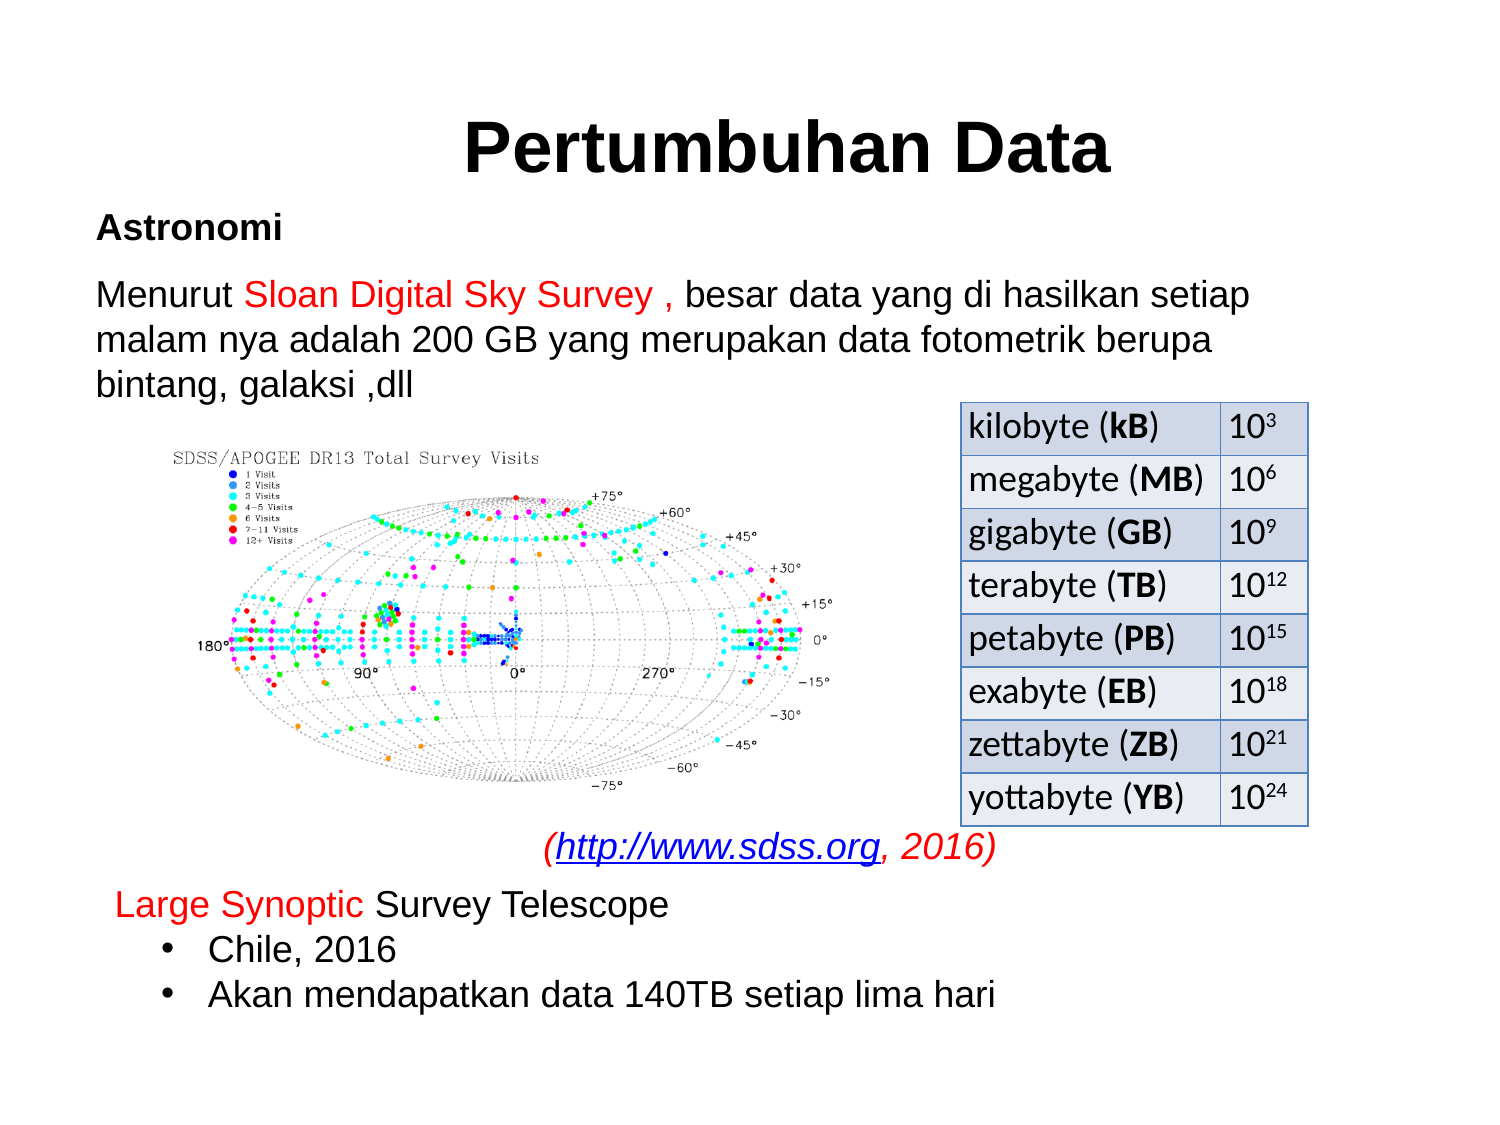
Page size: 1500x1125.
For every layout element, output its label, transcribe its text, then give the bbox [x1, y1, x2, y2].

table_cell petabyte (PB) [962, 615, 1220, 666]
text_box Pertumbuhan Data [425, 91, 1150, 195]
table_cell 1018 [1221, 668, 1307, 719]
picture [174, 449, 832, 790]
table_cell 109 [1221, 509, 1307, 560]
table_cell 1015 [1221, 615, 1307, 666]
table_cell 1012 [1221, 562, 1307, 613]
table_cell yottabyte (YB) [962, 774, 1220, 825]
text_box Large Synoptic Survey Telescope Chile, 2016 Akan mendapatkan data 140TB setiap lima hari [99, 872, 1344, 1023]
text_box Menurut Sloan Digital Sky Survey , besar data yang di hasilkan setiap malam nya adalah 200 GB yang merupakan data fotometrik berupa bintang, galaksi ,dll [80, 262, 1303, 413]
text_box Astronomi [80, 195, 372, 256]
table_cell 1021 [1221, 721, 1307, 772]
table_cell gigabyte (GB) [962, 509, 1220, 560]
table_cell terabyte (TB) [962, 562, 1220, 613]
table_cell zettabyte (ZB) [962, 721, 1220, 772]
text_box (http://www.sdss.org, 2016) [528, 814, 1013, 875]
table_cell megabyte (MB) [962, 456, 1220, 508]
table_cell 1024 [1221, 774, 1307, 825]
table_header kilobyte (kB) [962, 403, 1220, 455]
table_header 103 [1221, 403, 1307, 455]
table_cell 106 [1221, 456, 1307, 508]
table_cell exabyte (EB) [962, 668, 1220, 719]
